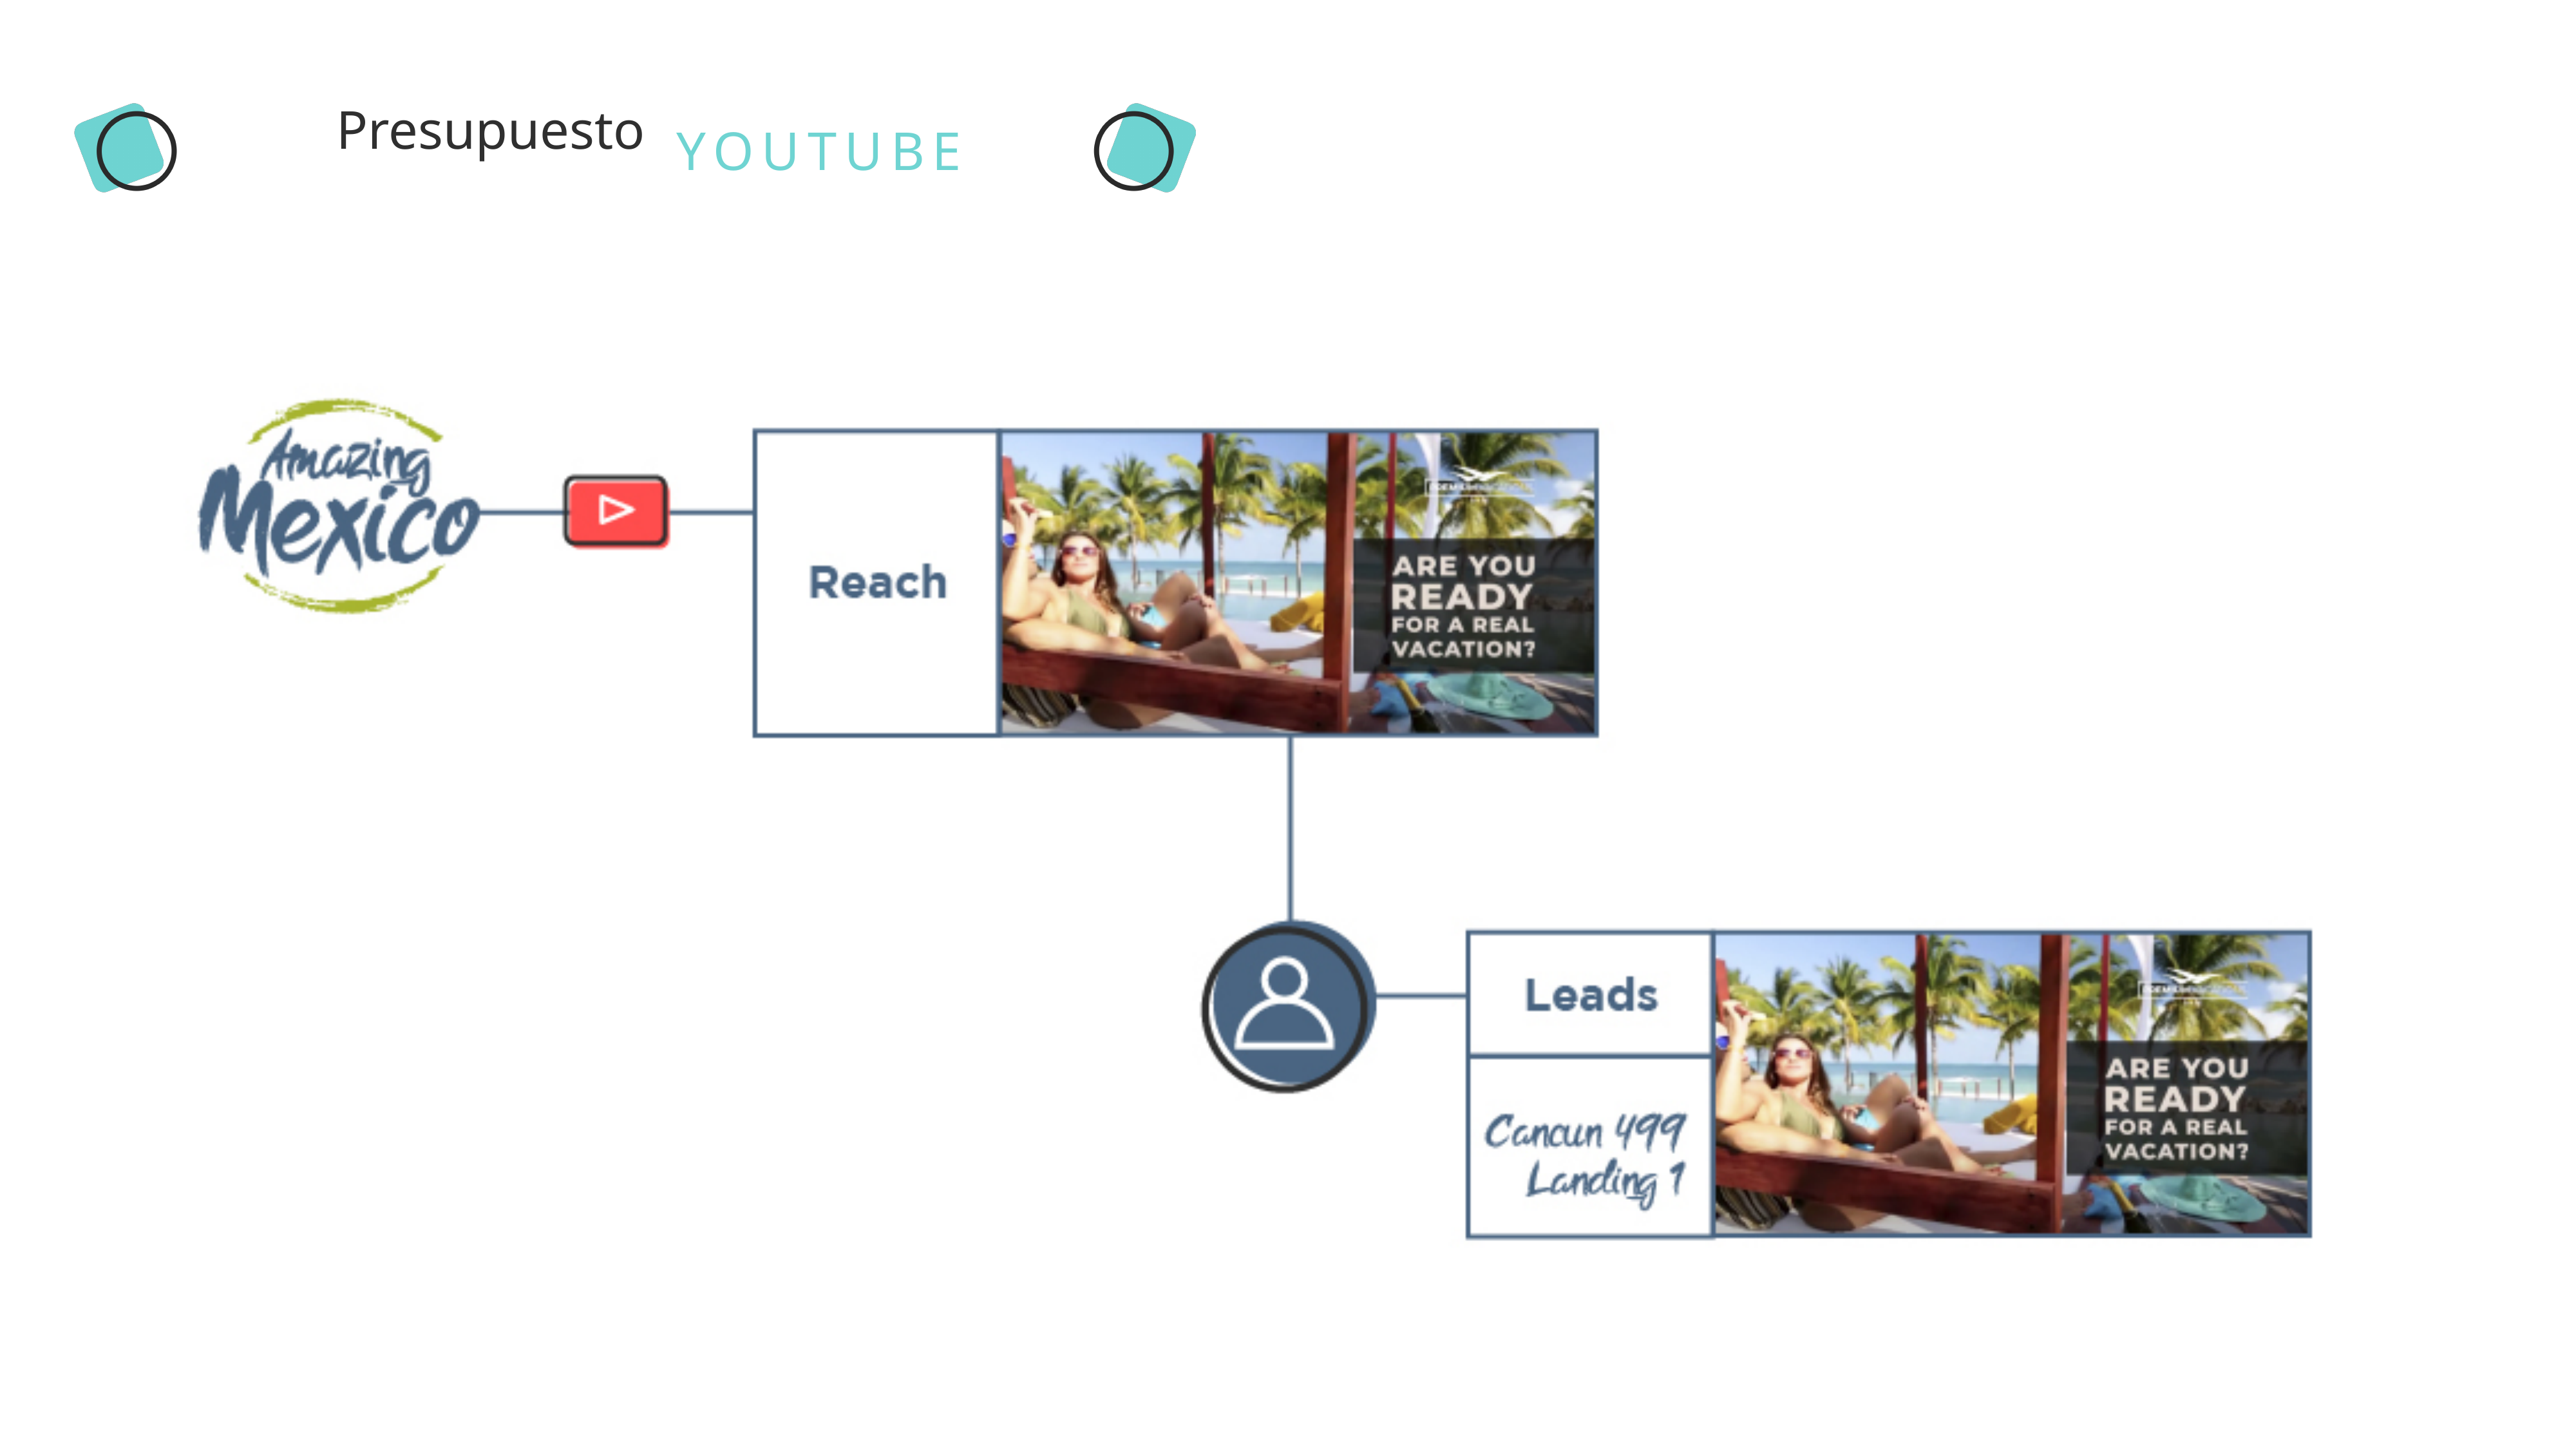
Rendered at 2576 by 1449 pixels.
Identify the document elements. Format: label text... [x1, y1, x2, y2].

list Youtube [668, 107, 1014, 189]
picture [111, 293, 2414, 1367]
list Presupuesto [256, 106, 654, 193]
picture [1080, 86, 1206, 212]
picture [64, 86, 191, 212]
